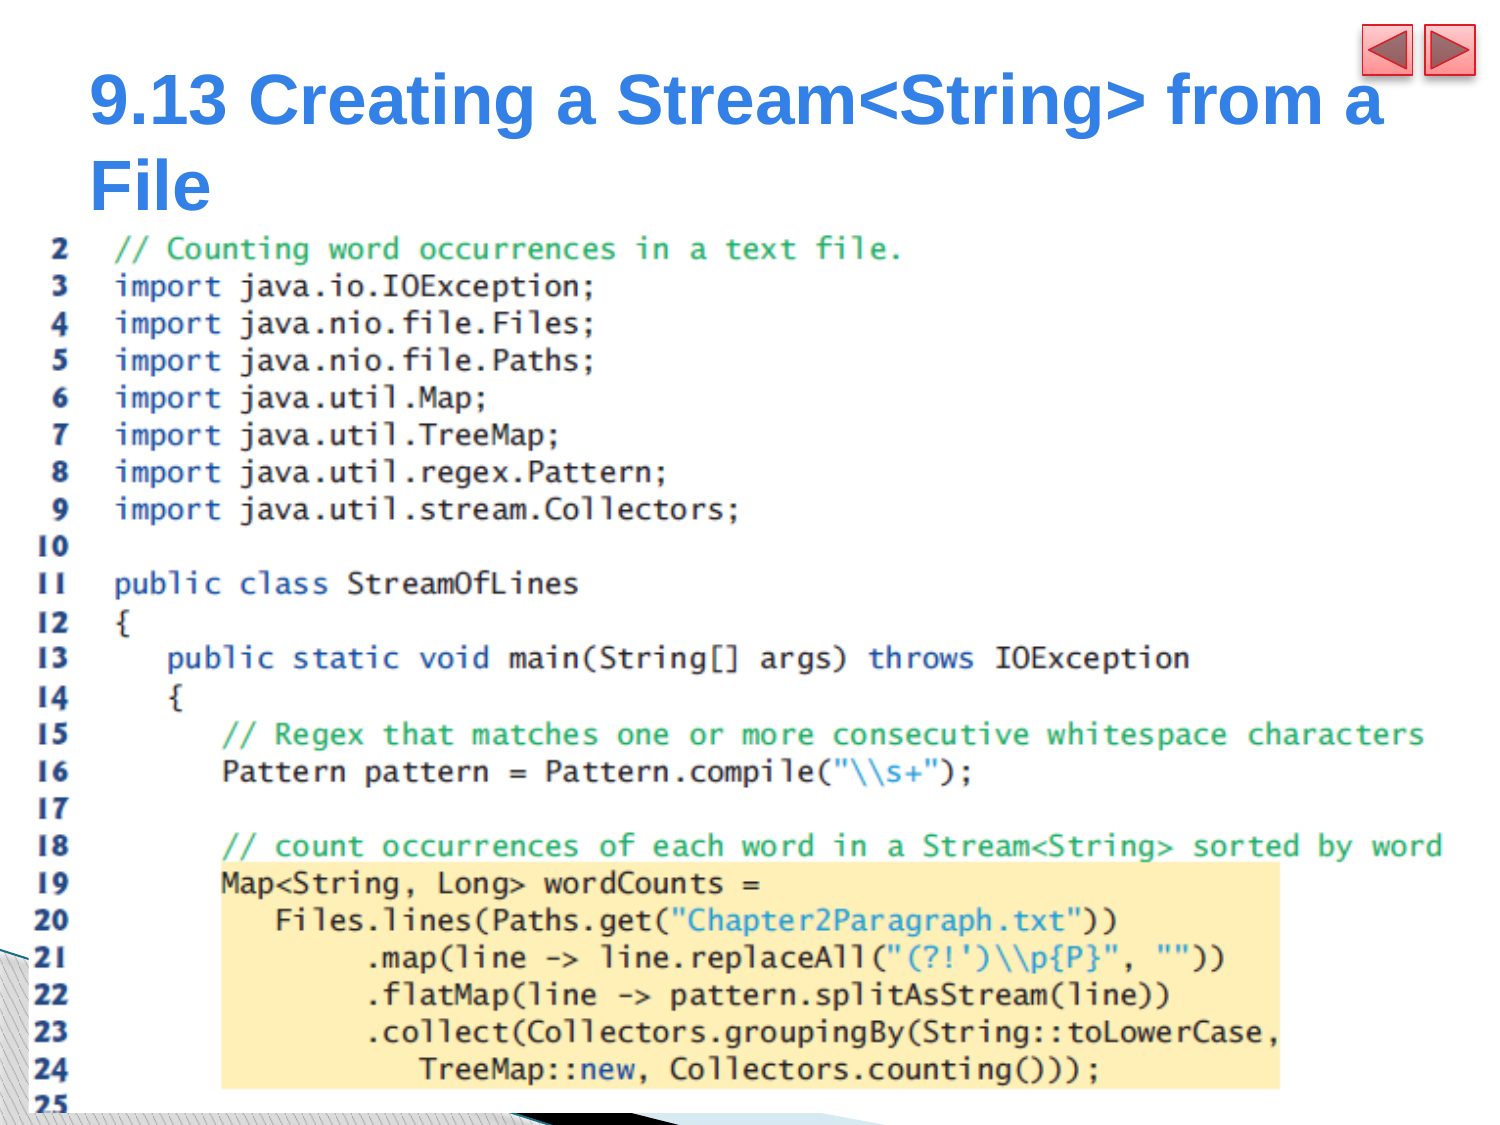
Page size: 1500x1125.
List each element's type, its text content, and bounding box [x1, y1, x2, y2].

title 9.13 Creating a Stream<String> from a File [75, 45, 1425, 231]
picture [28, 232, 1488, 1113]
